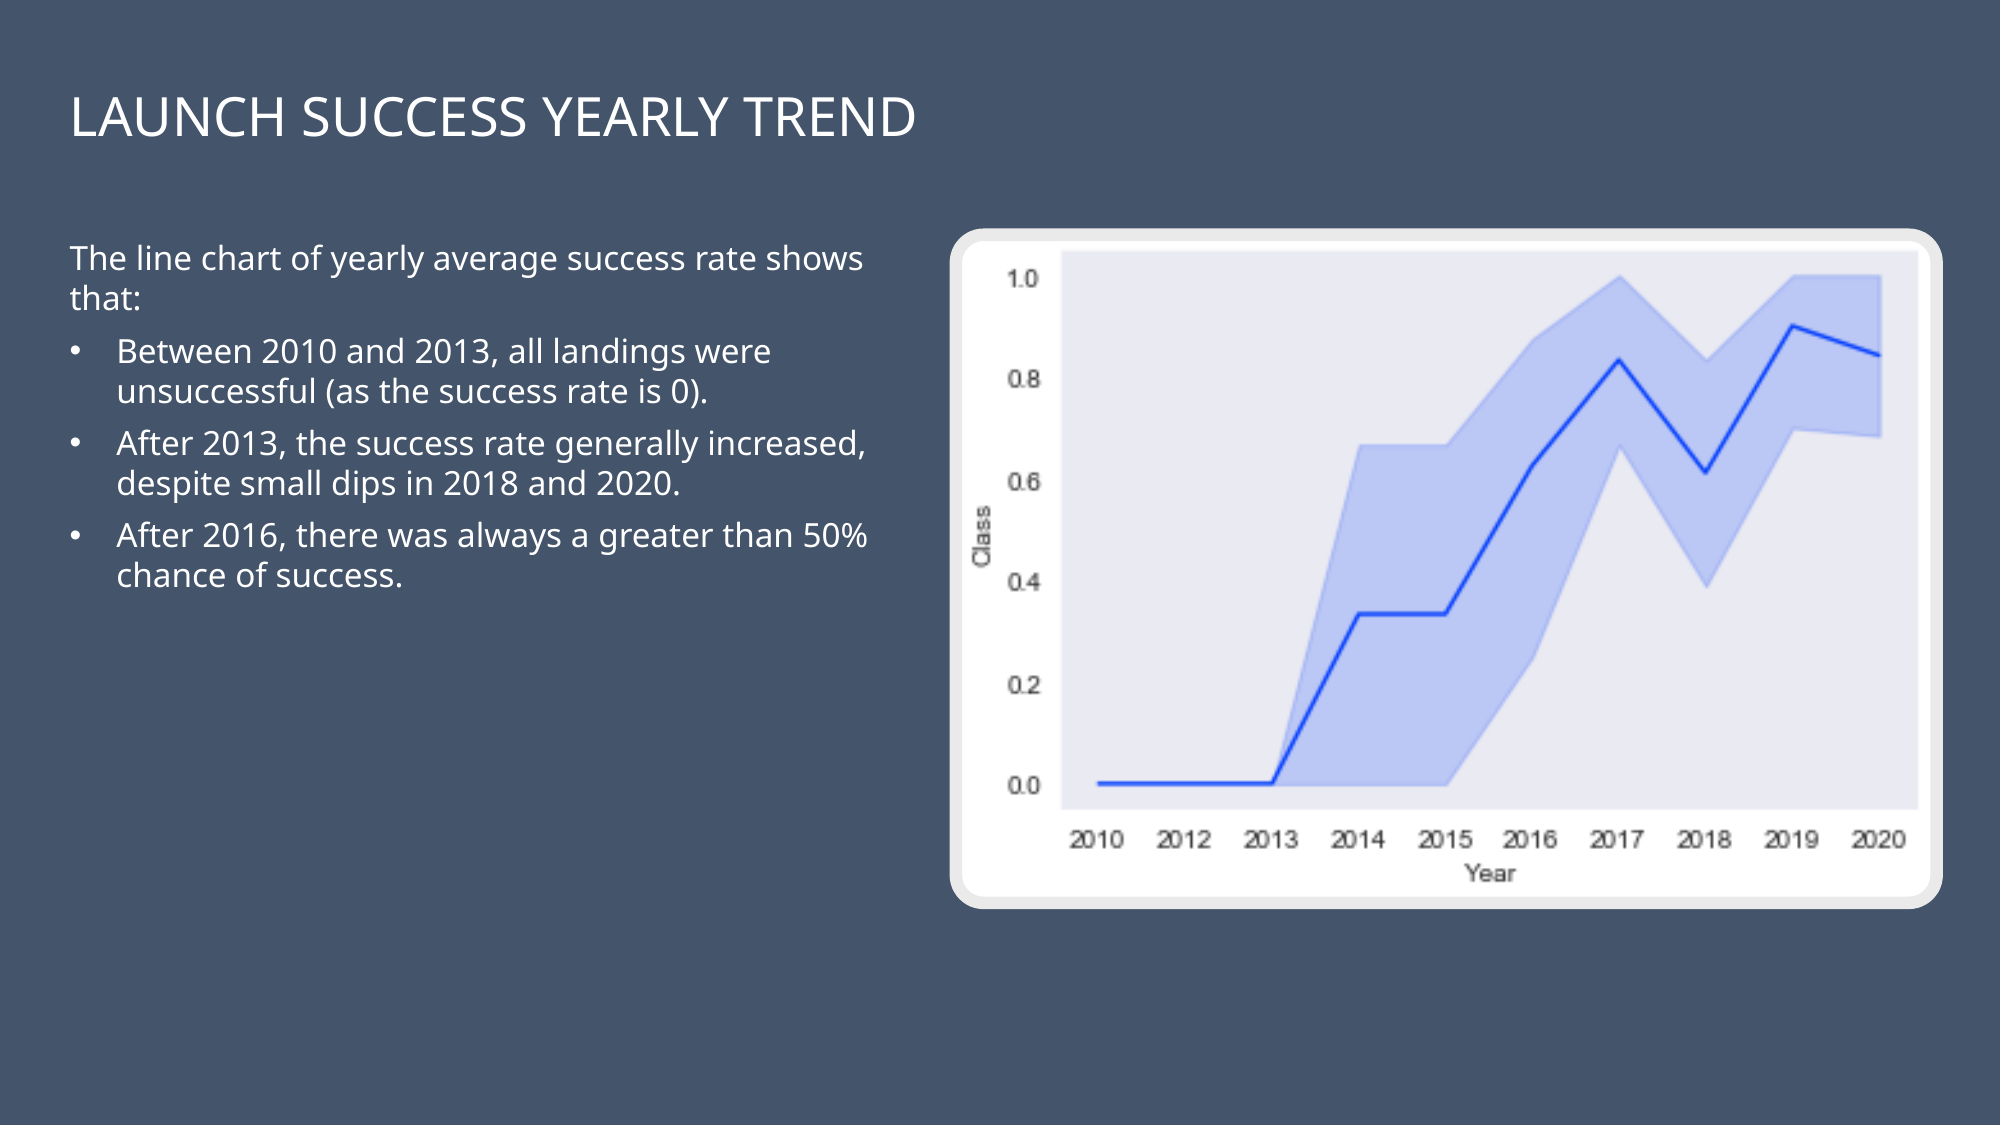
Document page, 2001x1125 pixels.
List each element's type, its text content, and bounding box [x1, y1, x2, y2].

text_box [955, 234, 1937, 903]
text_box Launch Success Yearly Trend [69, 30, 1866, 149]
text_box The line chart of yearly average success rate shows that: Between 2010 and 2013, all landings were unsuccessful (as the success rate is 0). After 2013, the success rate generally increased, despite small dips in 2018 and 2020. After 2016, there was always a greater than 50% chance of success. [69, 237, 933, 1050]
